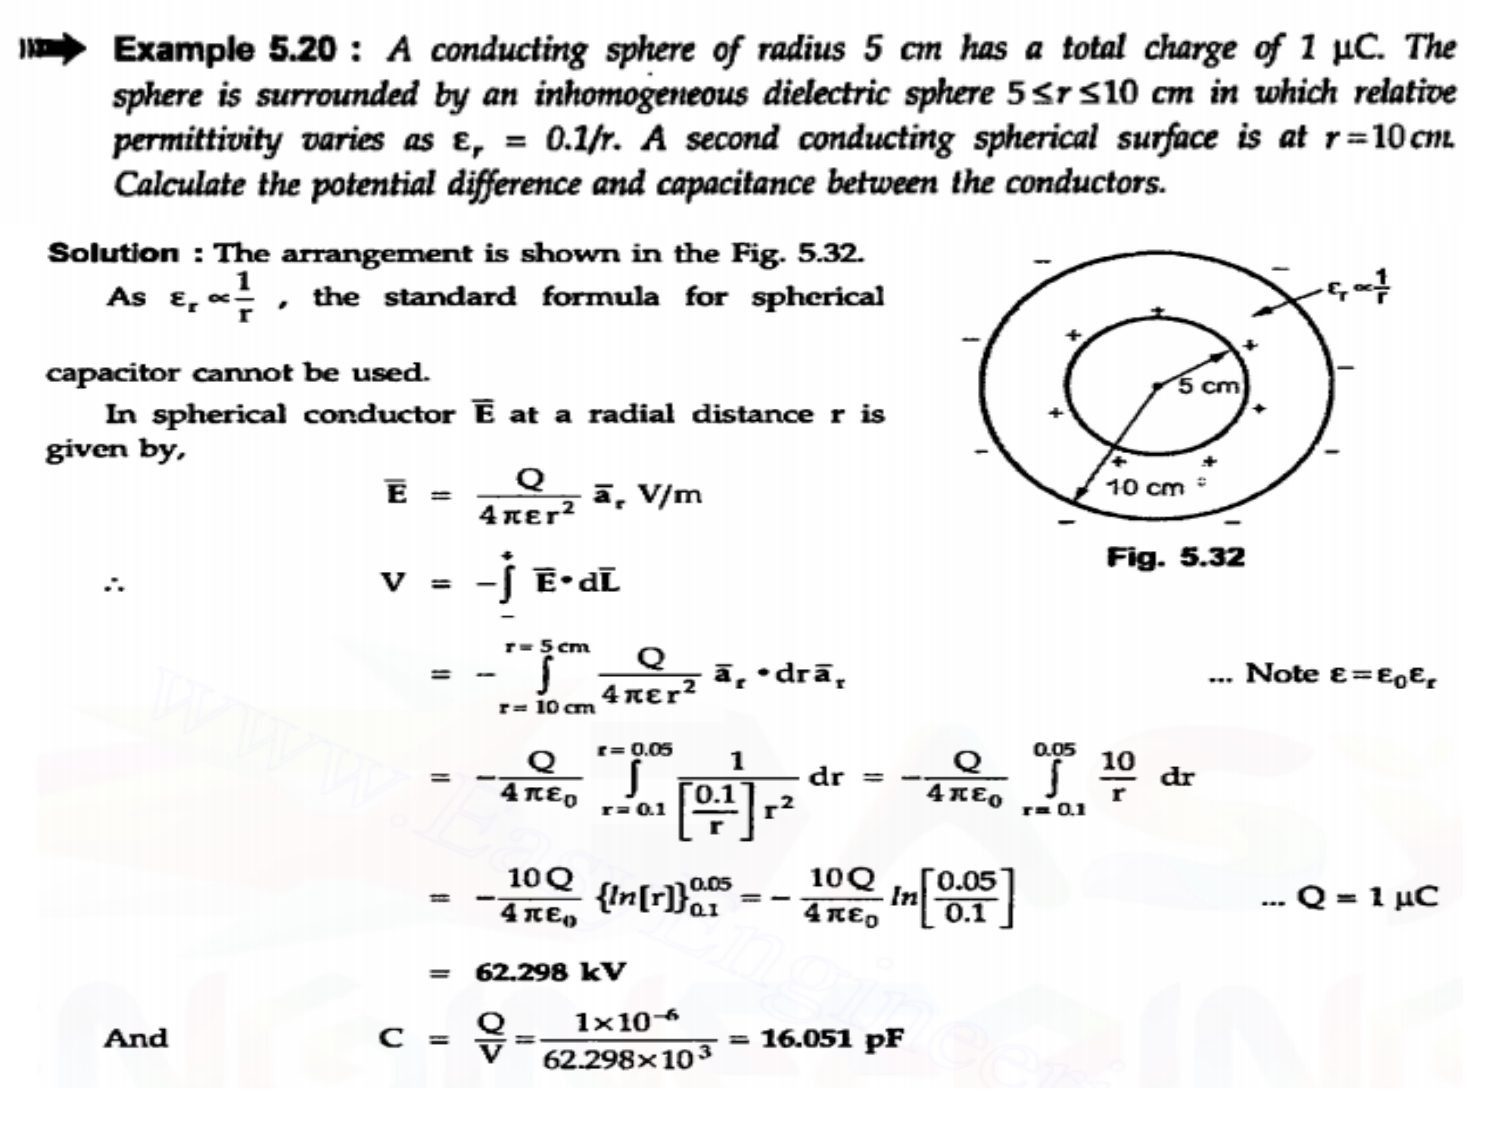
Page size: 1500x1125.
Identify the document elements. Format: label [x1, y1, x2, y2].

list [0, 0, 1463, 226]
picture [37, 224, 1463, 1088]
